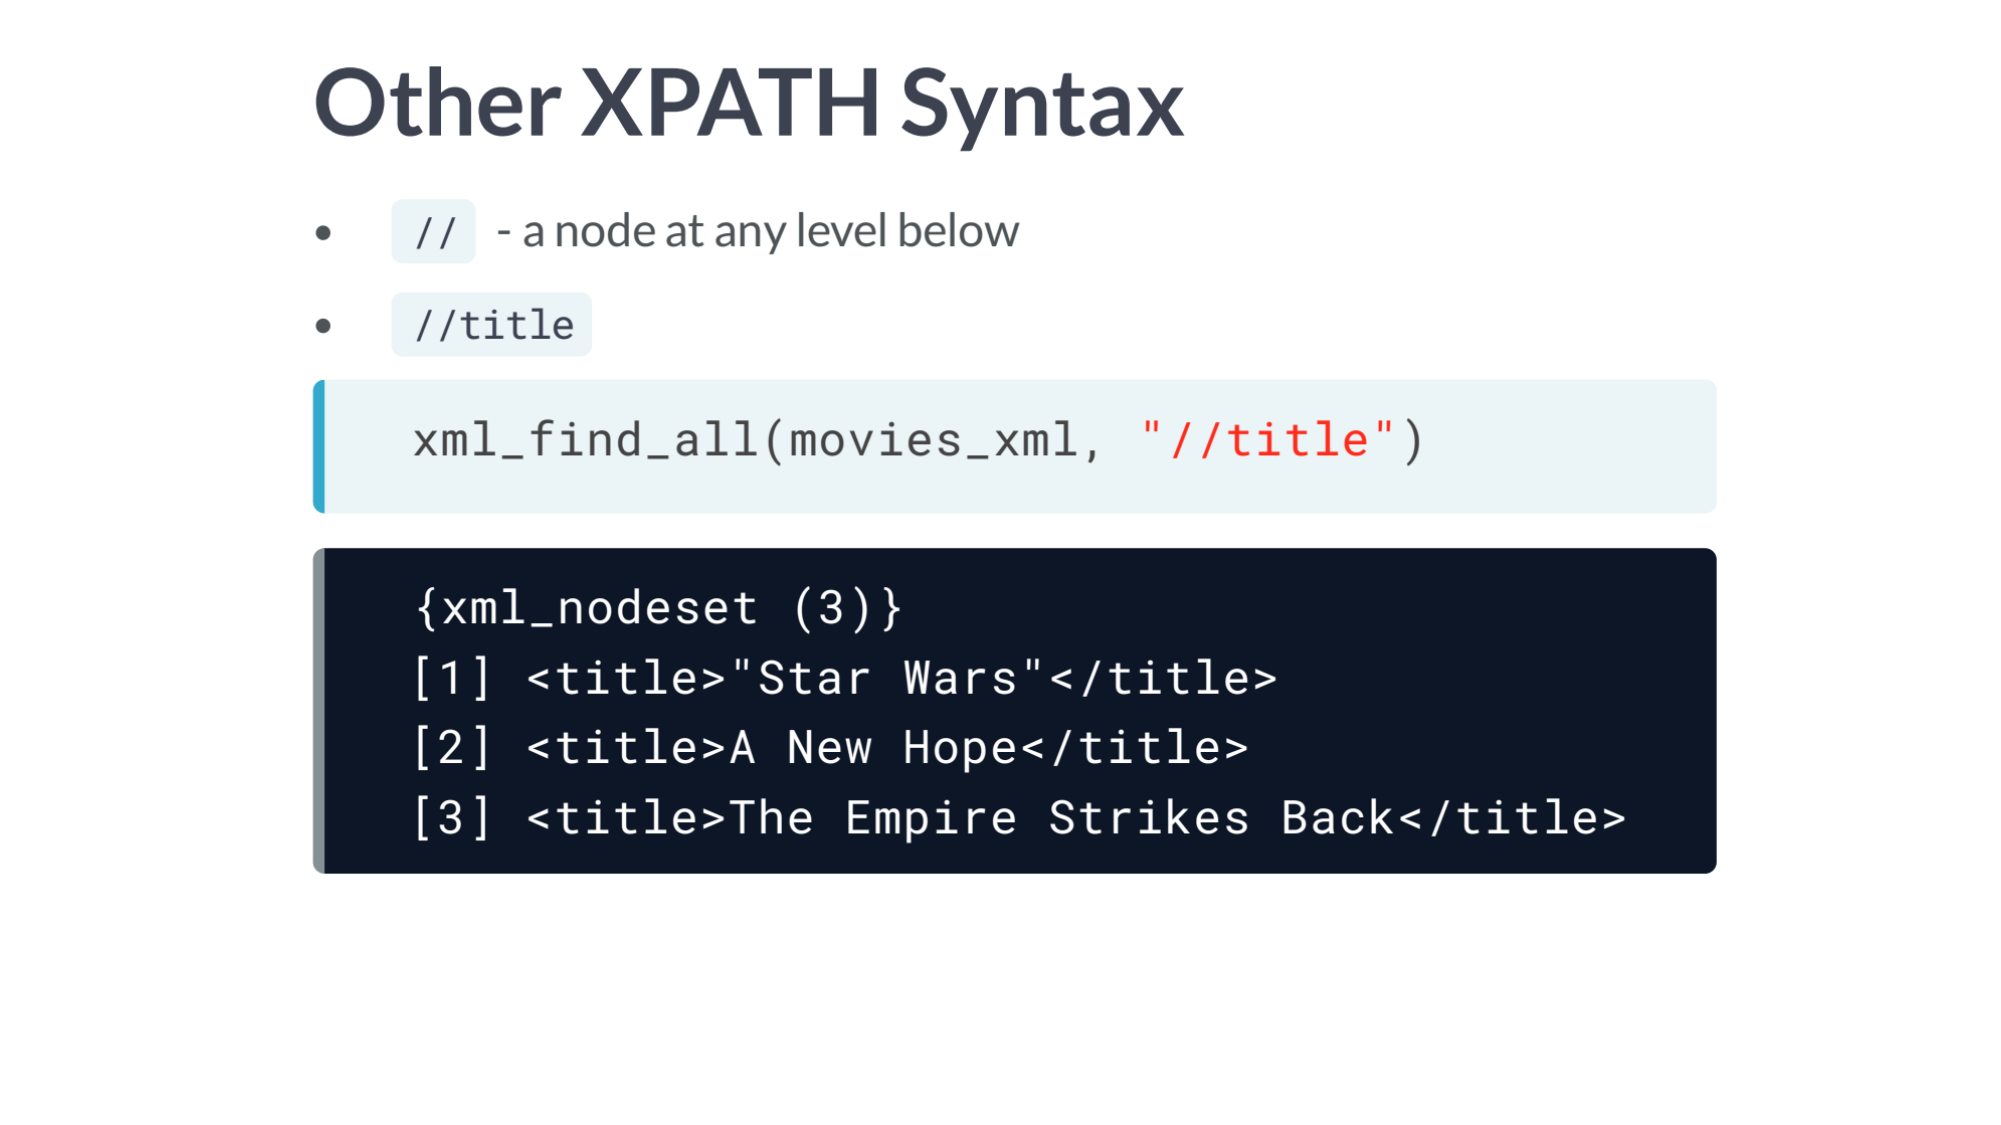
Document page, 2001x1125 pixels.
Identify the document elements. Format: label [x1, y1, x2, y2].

picture [244, 0, 1756, 1125]
